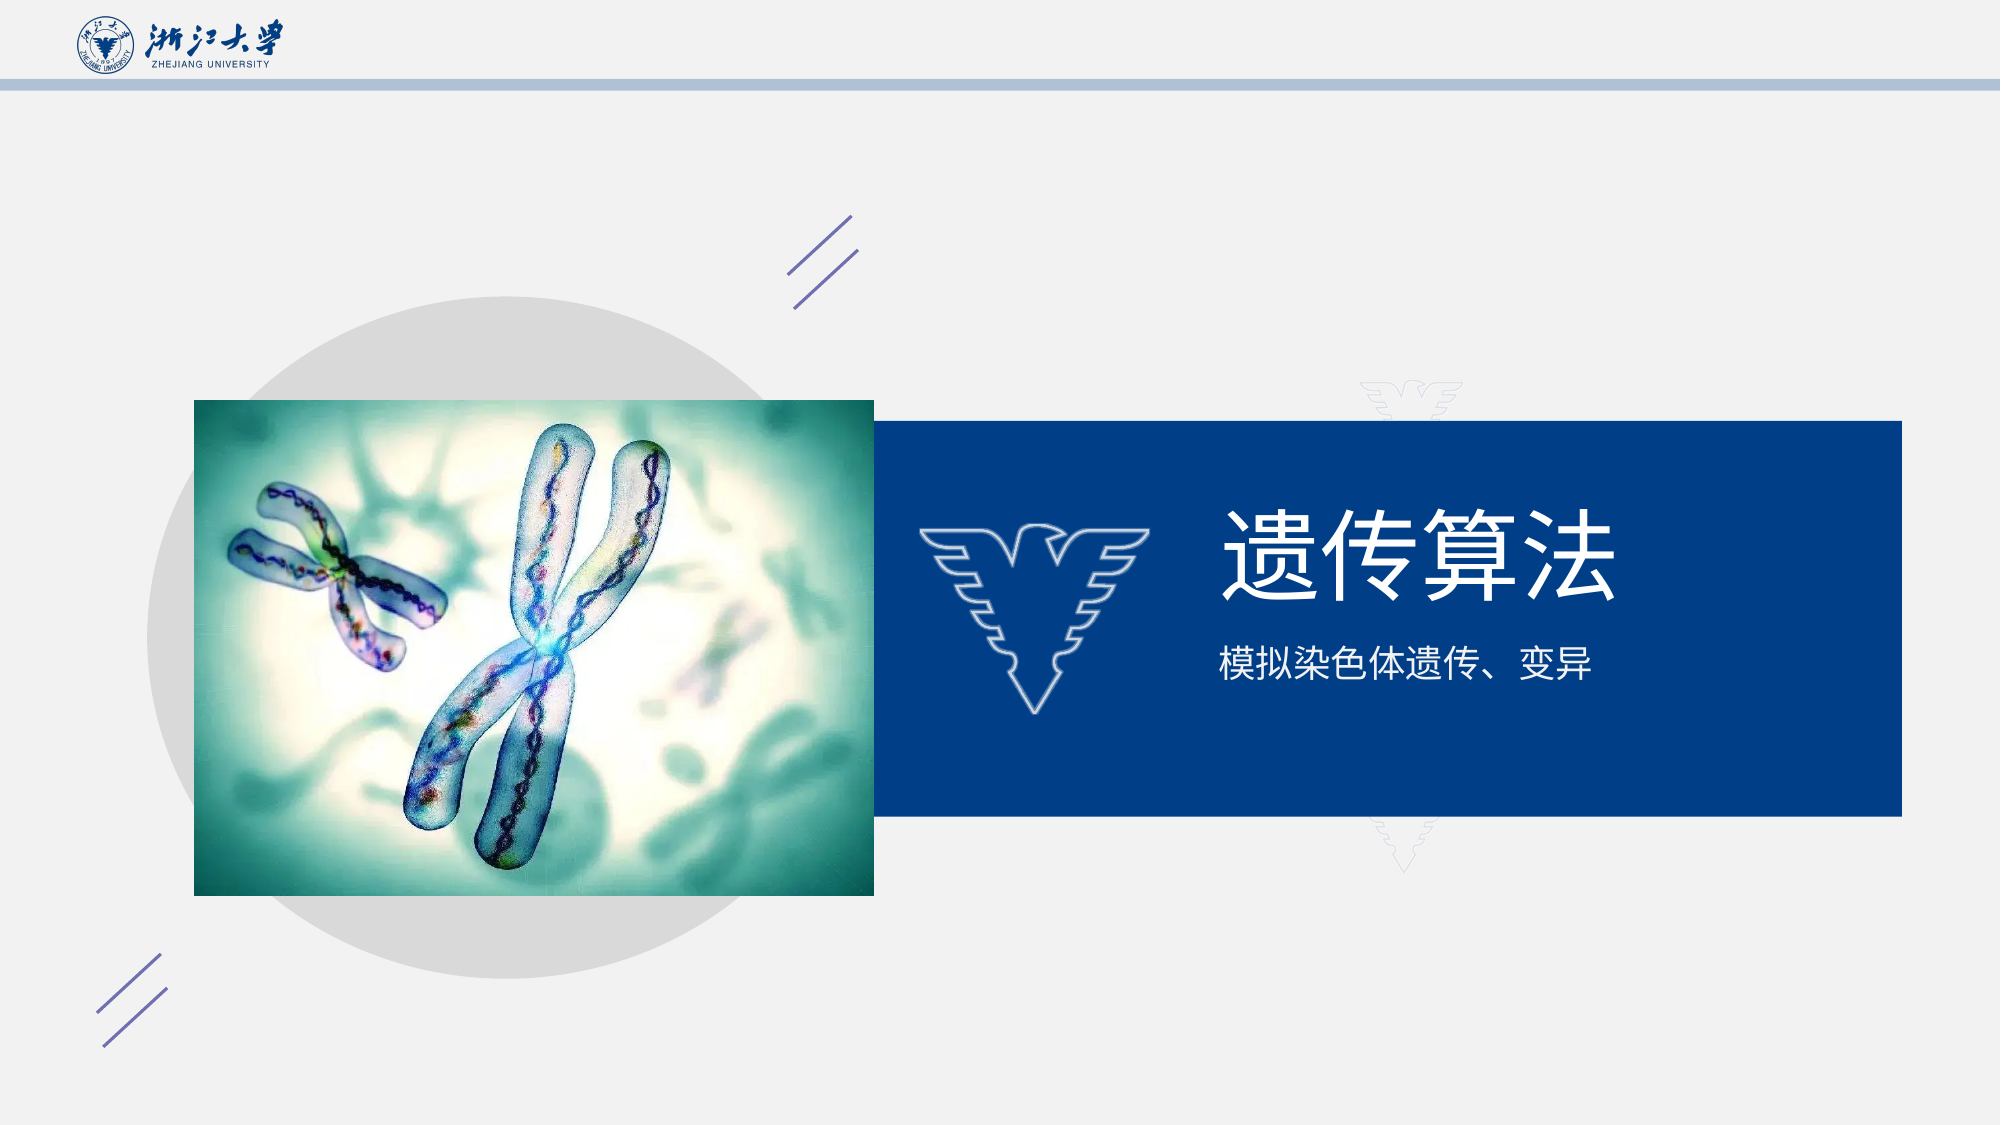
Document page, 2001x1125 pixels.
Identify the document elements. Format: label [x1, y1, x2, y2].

picture [77, 16, 283, 74]
text_box [97, 218, 1903, 1045]
picture [194, 400, 874, 896]
text_box [0, 78, 2000, 92]
